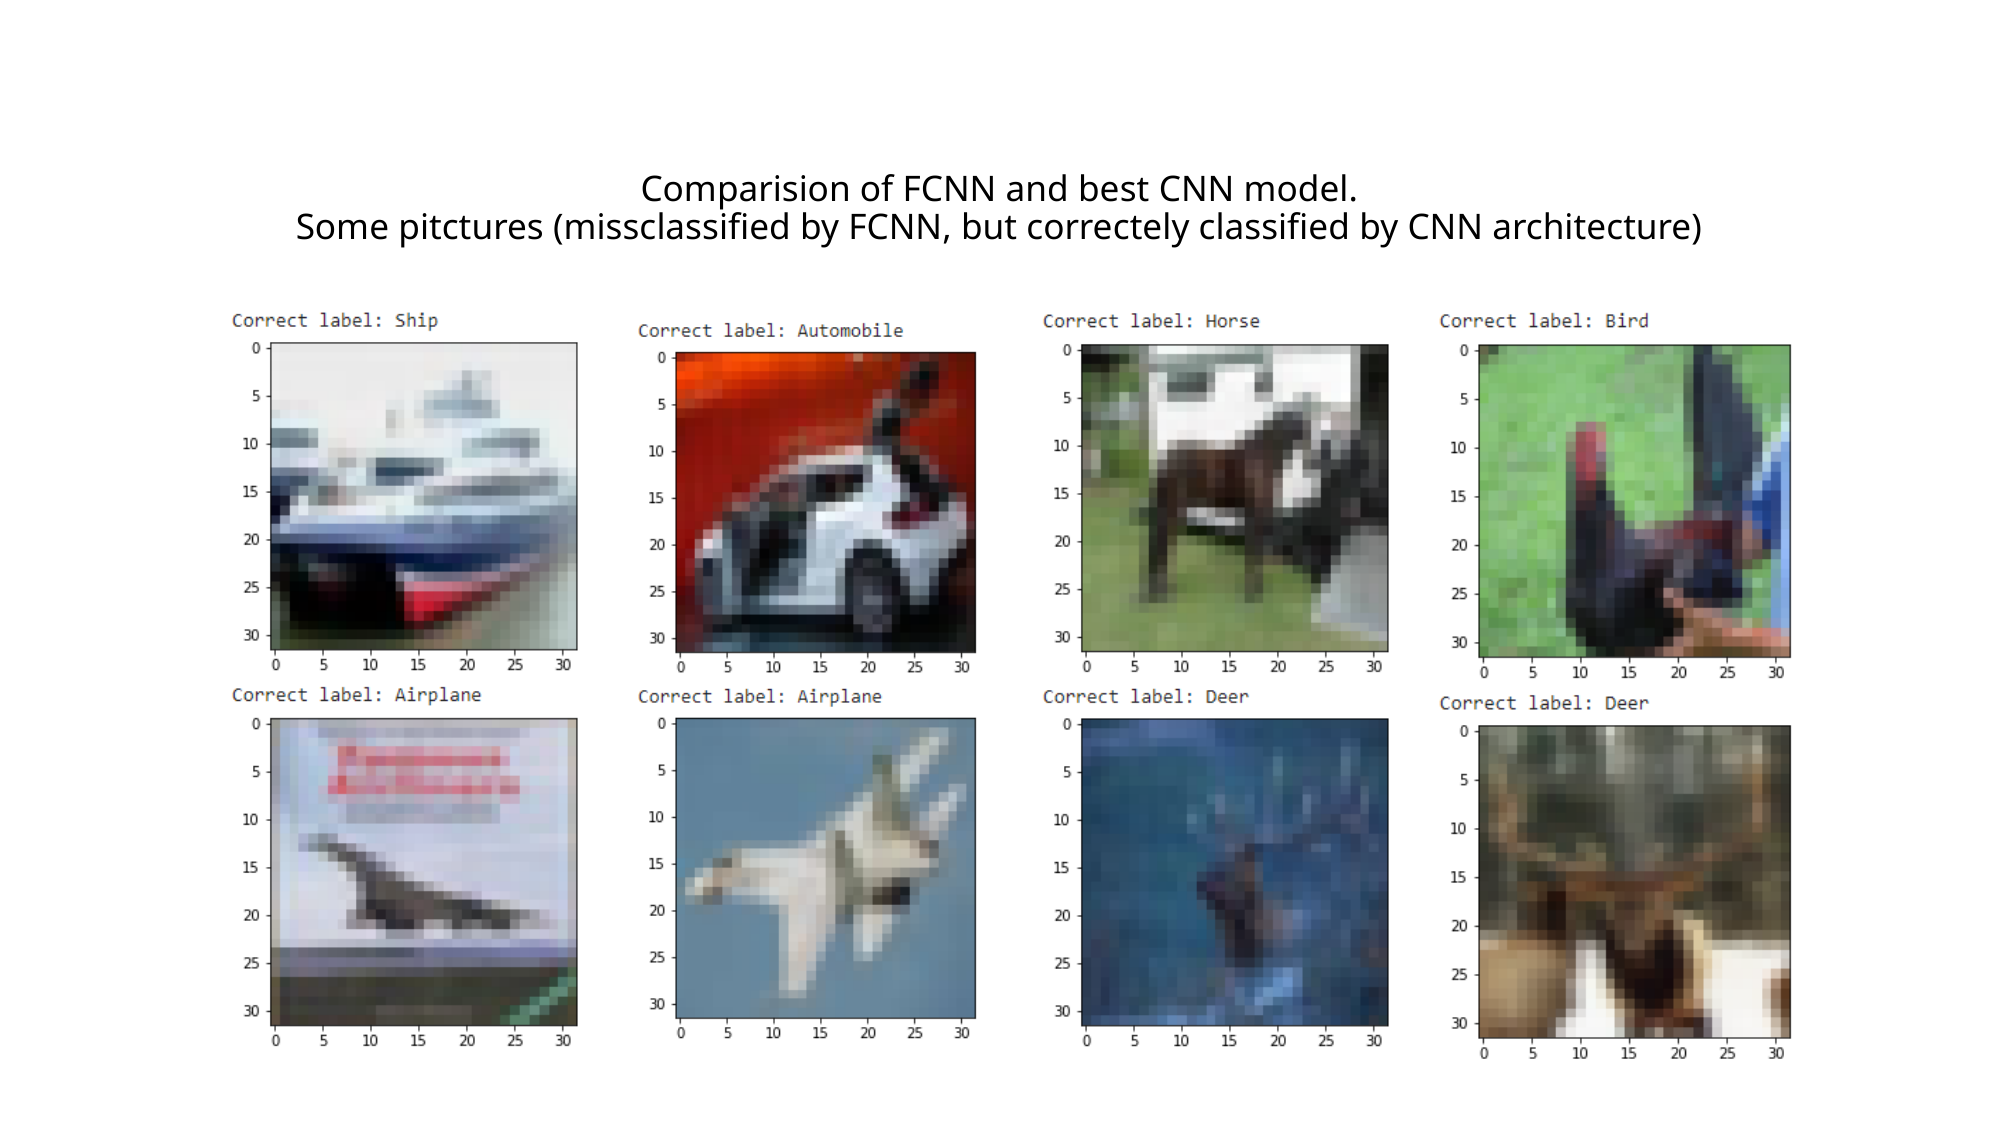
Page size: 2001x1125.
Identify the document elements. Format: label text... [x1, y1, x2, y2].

title Comparision of FCNN and best CNN model. Some pitctures (missclassified by FCNN, but correctely classified by CNN architecture) [249, 137, 1750, 255]
picture [1032, 305, 1417, 1059]
picture [221, 303, 606, 1056]
picture [626, 315, 1001, 1048]
picture [1427, 296, 1827, 1069]
